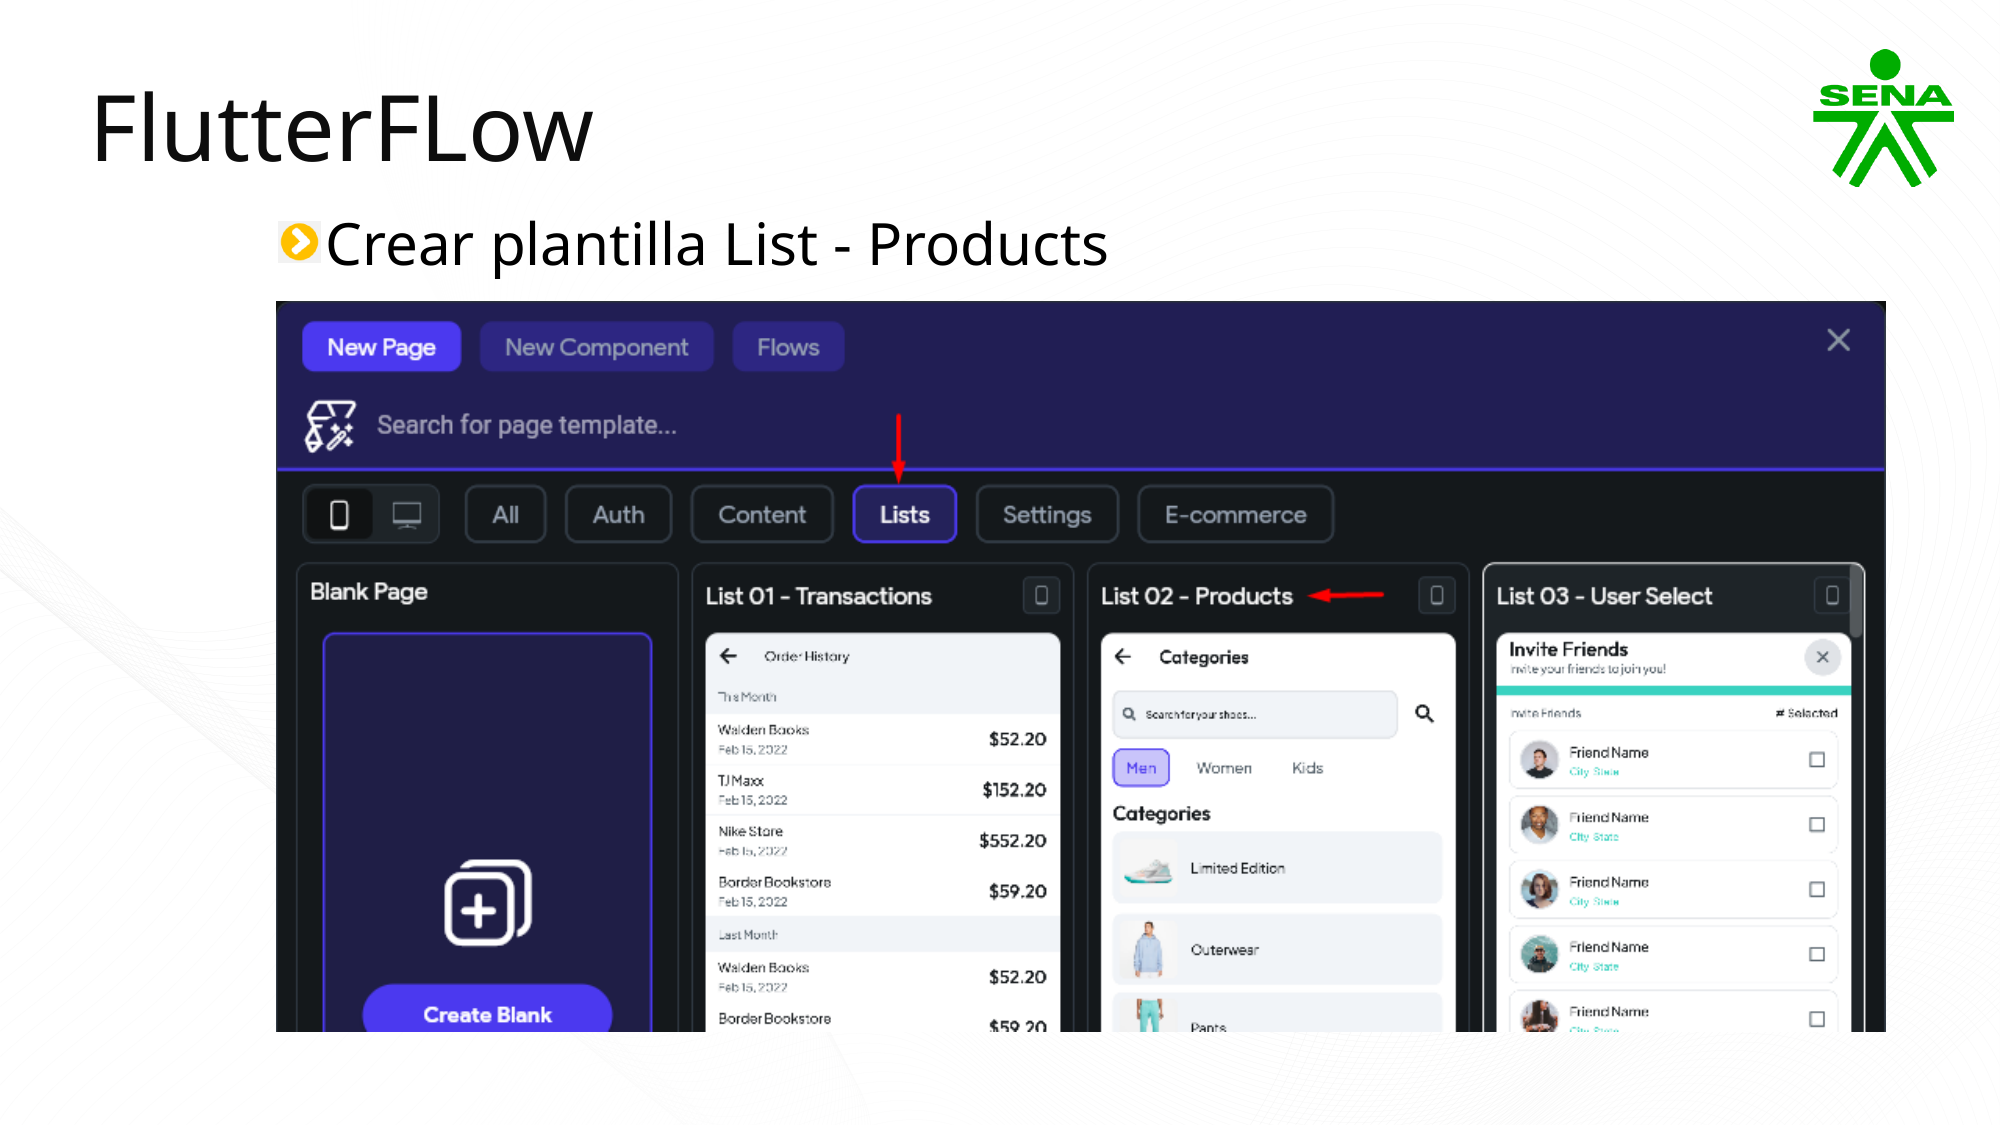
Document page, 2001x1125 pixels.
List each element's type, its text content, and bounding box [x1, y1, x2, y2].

text_box FlutterFLow [74, 75, 1800, 186]
picture [0, 0, 2000, 1125]
text_box Crear plantilla List - Products [263, 200, 1335, 285]
